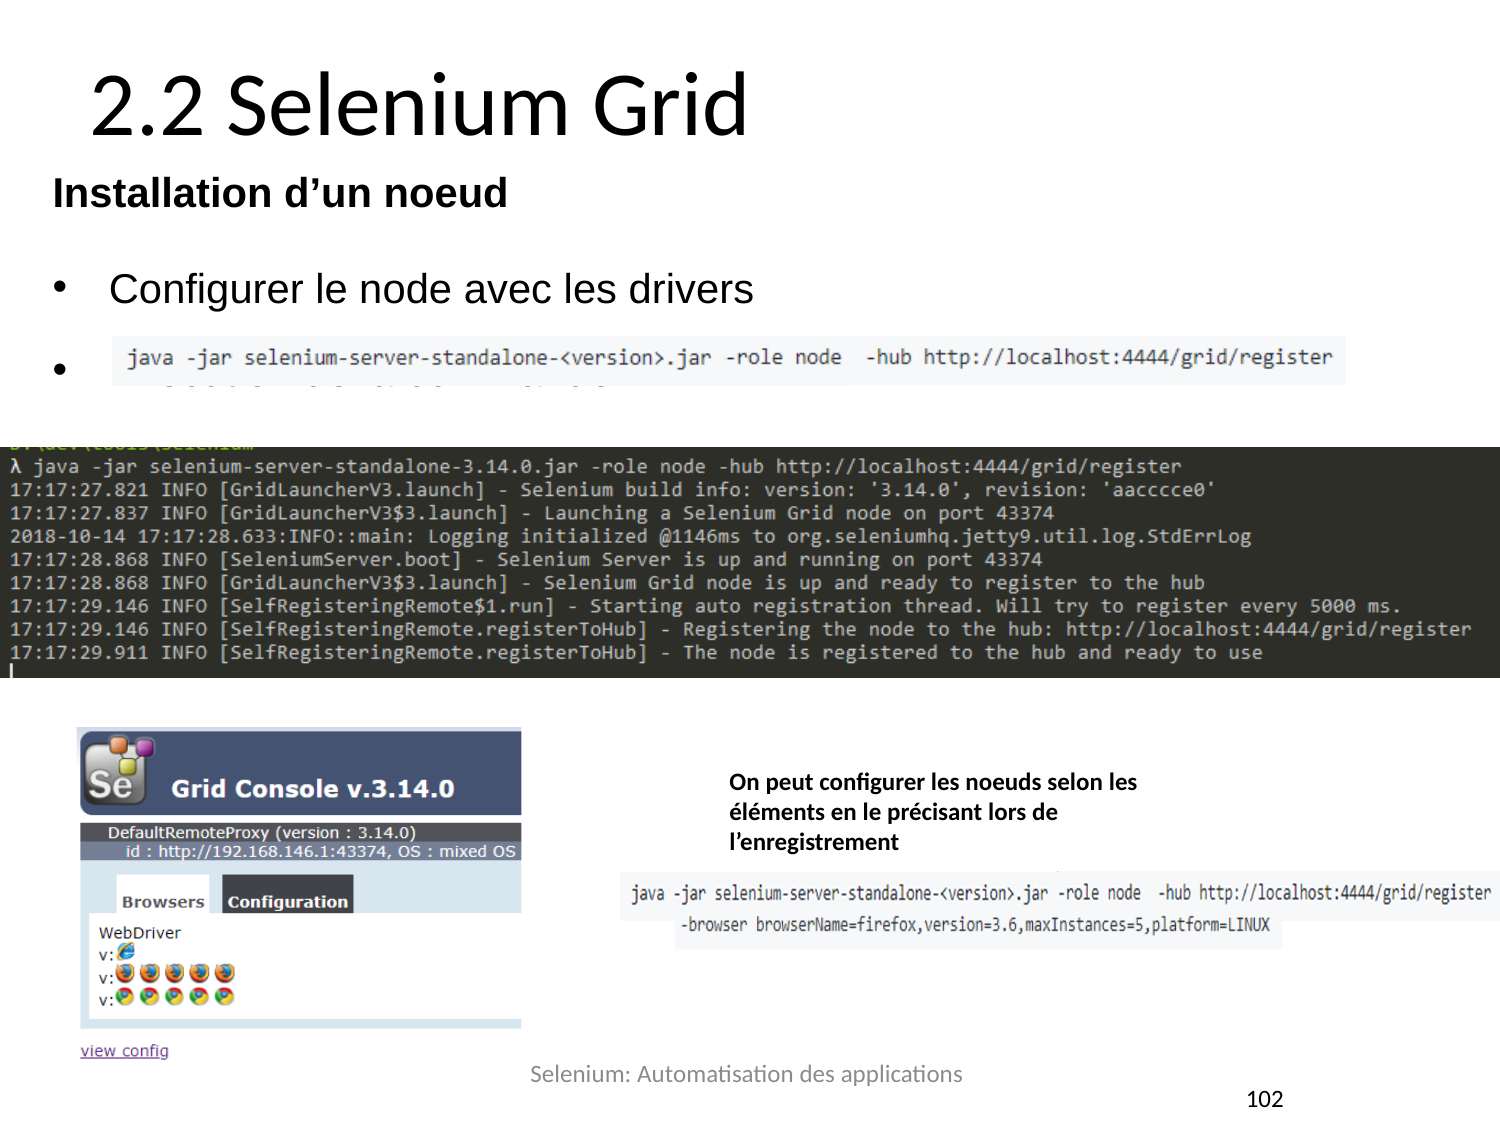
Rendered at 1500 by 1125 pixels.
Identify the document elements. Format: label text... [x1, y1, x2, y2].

text_box 2.2 Selenium Grid [74, 36, 1425, 224]
text_box On peut configurer les noeuds selon les éléments en le précisant lors de l’enregistrement [714, 758, 1160, 863]
footer Selenium: Automatisation des applications [512, 1042, 988, 1103]
picture [0, 446, 1500, 678]
picture [76, 726, 522, 1065]
slide_number 102 [1128, 1065, 1300, 1125]
picture [619, 870, 1500, 949]
list Installation d’un noeud Configurer le node avec les drivers Exécution de la commande: [37, 133, 1463, 445]
picture [111, 335, 1346, 386]
